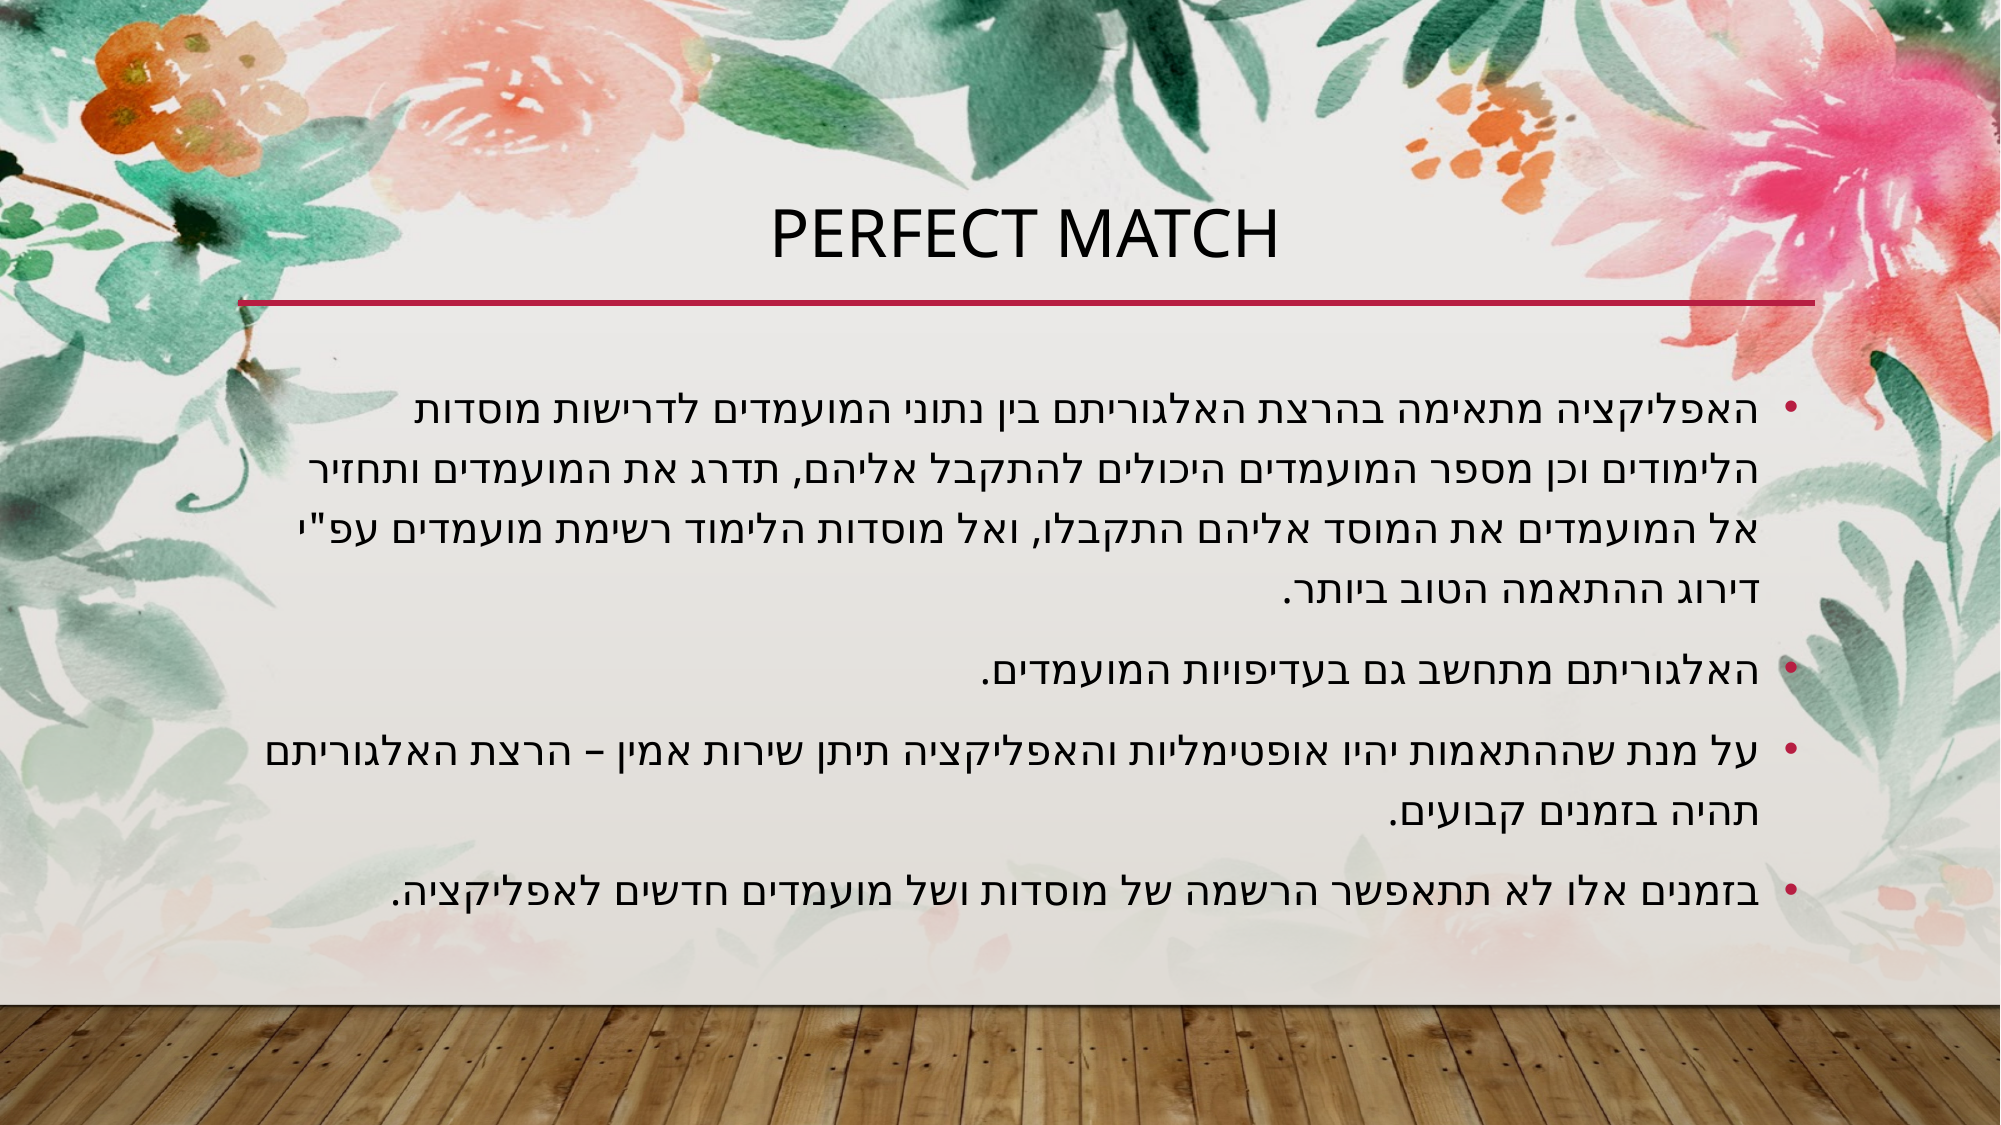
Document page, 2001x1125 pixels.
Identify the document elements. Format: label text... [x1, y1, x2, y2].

picture [0, 1005, 2001, 1125]
title PERFECT MATCH [238, 191, 1814, 364]
picture [0, 0, 2001, 396]
list האפליקציה מתאימה בהרצת האלגוריתם בין נתוני המועמדים לדרישות מוסדות הלימודים וכן מספר המועמדים היכולים להתקבל אליהם, תדרג את המועמדים ותחזיר אל המועמדים את המוסד אליהם התקבלו, ואל מוסדות הלימוד רשימת מועמדים עפ"י דירוג ההתאמה הטוב ביותר. האלגוריתם מתחשב גם בעדיפויות המועמדים. על מנת שההתאמות יהיו אופטימליות והאפליקציה תיתן שירות אמין – הרצת האלגוריתם תהיה בזמנים קבועים. בזמנים אלו לא תתאפשר הרשמה של מוסדות ושל מועמדים חדשים לאפליקציה. [238, 364, 1814, 1008]
